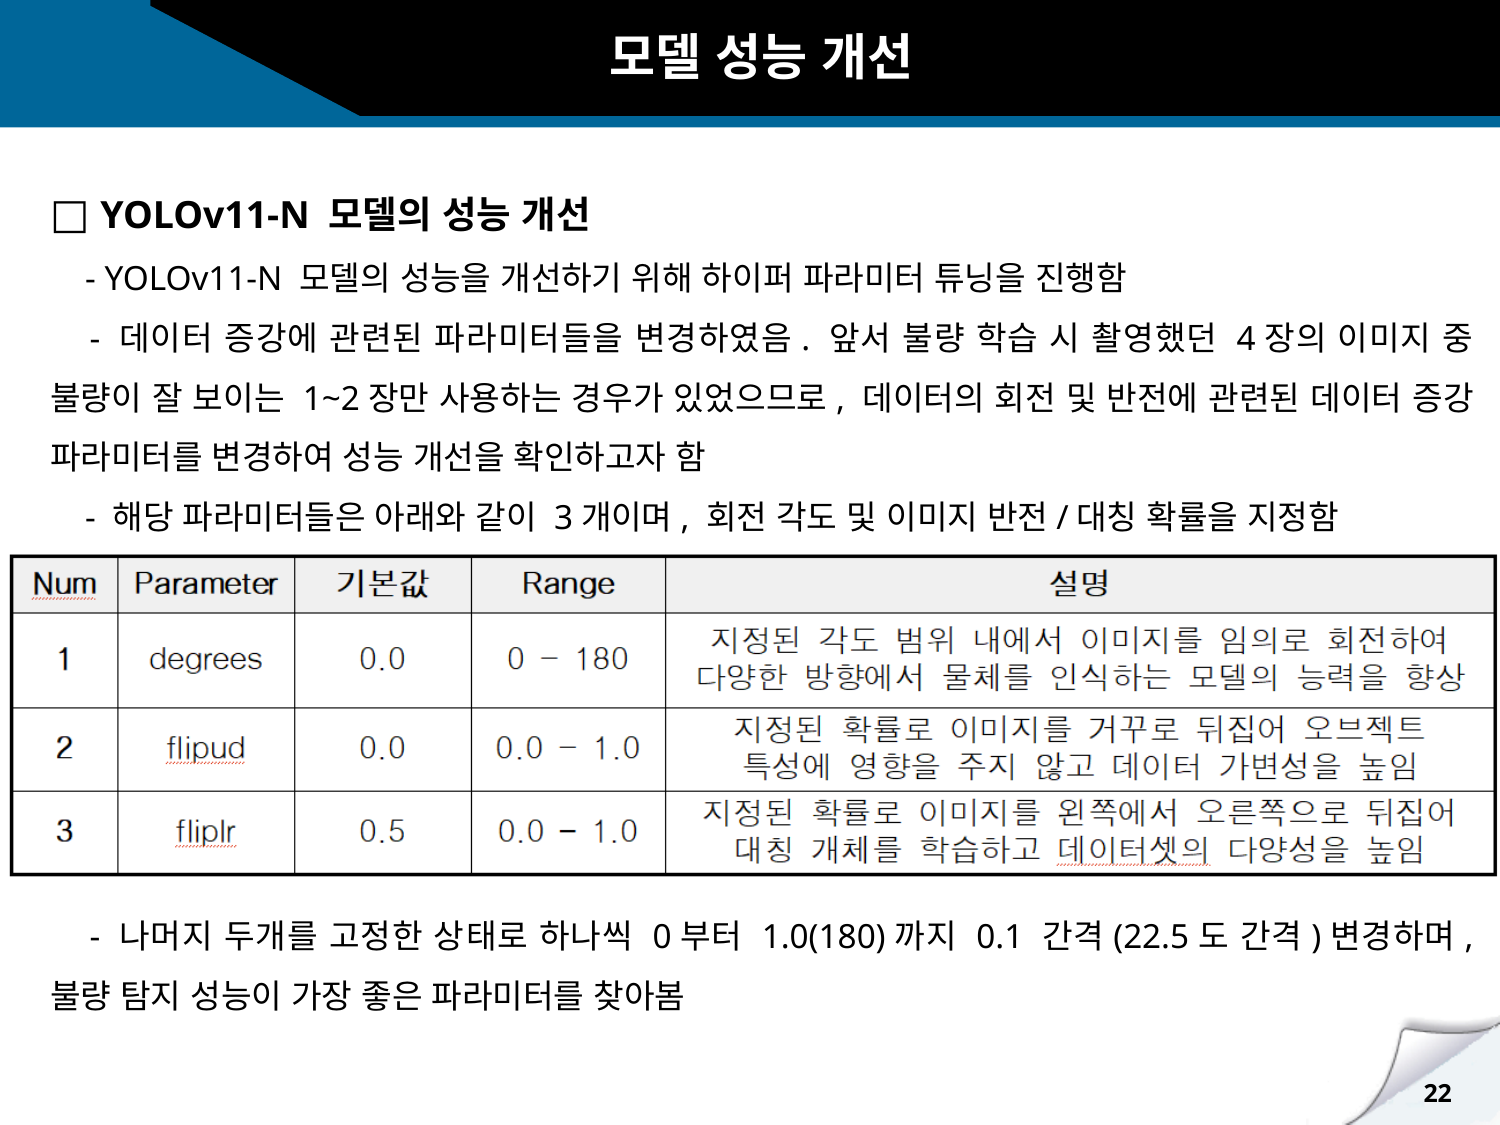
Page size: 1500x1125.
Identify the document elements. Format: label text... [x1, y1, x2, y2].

text_box □ YOLOv11-N 모델의 성능 개선 - YOLOv11-N 모델의 성능을 개선하기 위해 하이퍼 파라미터 튜닝을 진행함 - 데이터 증강에 관련된 파라미터들을 변경하였음. 앞서 불량 학습 시 촬영했던 4장의 이미지 중 불량이 잘 보이는 1~2장만 사용하는 경우가 있었으므로, 데이터의 회전 및 반전에 관련된 데이터 증강 파라미터를 변경하여 성능 개선을 확인하고자 함 - 해당 파라미터들은 아래와 같이 3개이며, 회전 각도 및 이미지 반전/대칭 확률을 지정함 - 나머지 두개를 고정한 상태로 하나씩 0부터 1.0(180)까지 0.1 간격(22.5도 간격)변경하며, 불량 탐지 성능이 가장 좋은 파라미터를 찾아봄 [35, 889, 1489, 1023]
text_box 모델 성능 개선 [348, 18, 1176, 93]
text_box □ YOLOv11-N 모델의 성능 개선 - YOLOv11-N 모델의 성능을 개선하기 위해 하이퍼 파라미터 튜닝을 진행함 - 데이터 증강에 관련된 파라미터들을 변경하였음. 앞서 불량 학습 시 촬영했던 4장의 이미지 중 불량이 잘 보이는 1~2장만 사용하는 경우가 있었으므로, 데이터의 회전 및 반전에 관련된 데이터 증강 파라미터를 변경하여 성능 개선을 확인하고자 함 - 해당 파라미터들은 아래와 같이 3개이며, 회전 각도 및 이미지 반전/대칭 확률을 지정함 - 나머지 두개를 고정한 상태로 하나씩 0부터 1.0(180)까지 0.1 간격(22.5도 간격)변경하며, 불량 탐지 성능이 가장 좋은 파라미터를 찾아봄 [35, 154, 1489, 549]
picture [1306, 1009, 1500, 1125]
picture [2, 550, 1500, 882]
